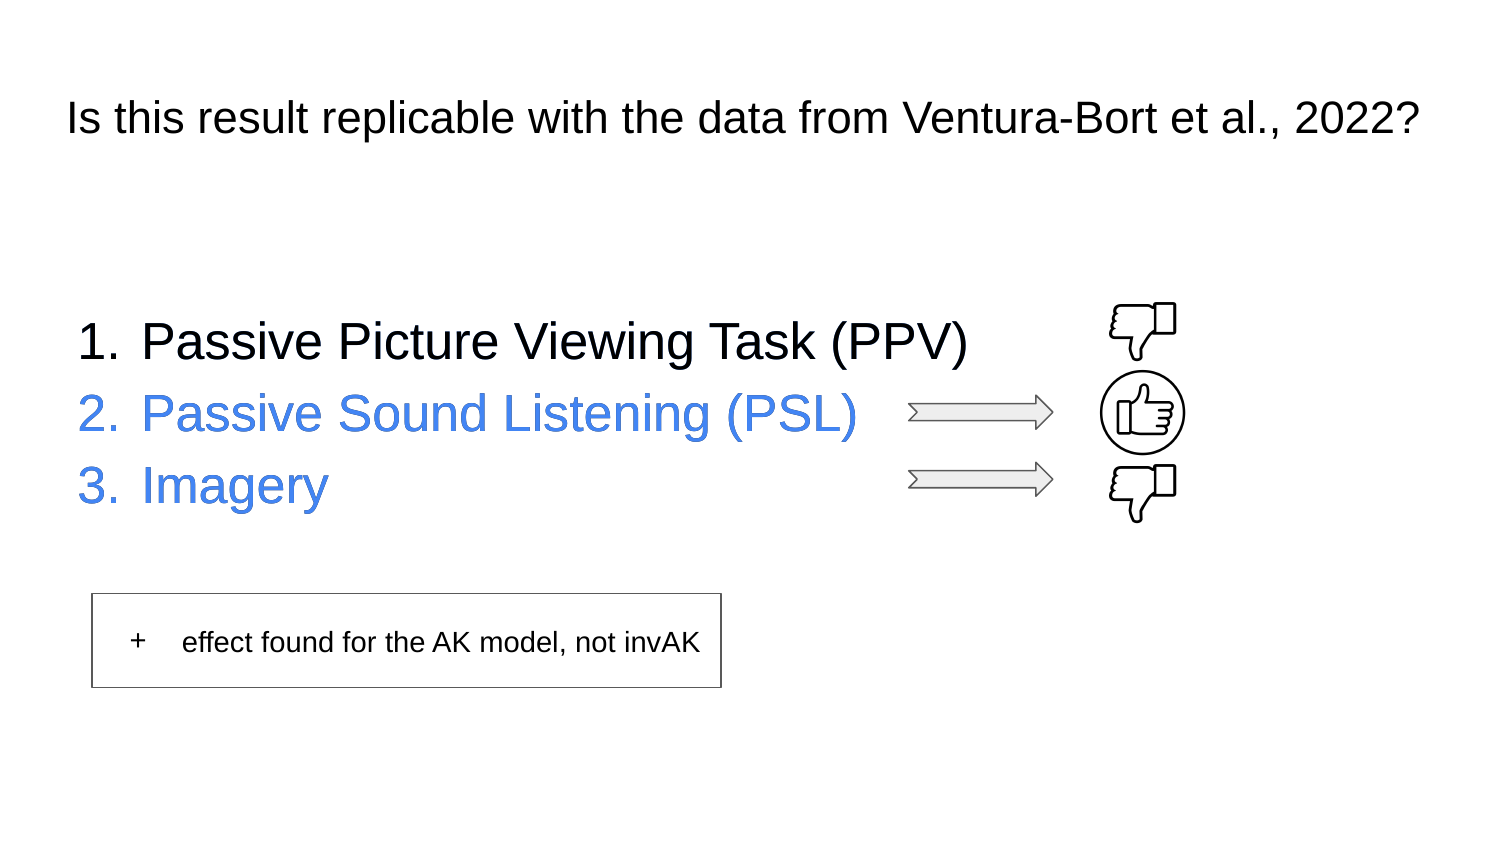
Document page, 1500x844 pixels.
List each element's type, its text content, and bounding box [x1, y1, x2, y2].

text_box effect found for the AK model, not invAK [91, 593, 721, 688]
title Is this result replicable with the data from Ventura-Bort et al., 2022? [51, 72, 1449, 167]
list Passive Picture Viewing Task (PPV) Passive Sound Listening (PSL) Imagery [51, 283, 1449, 603]
picture [1078, 267, 1207, 558]
